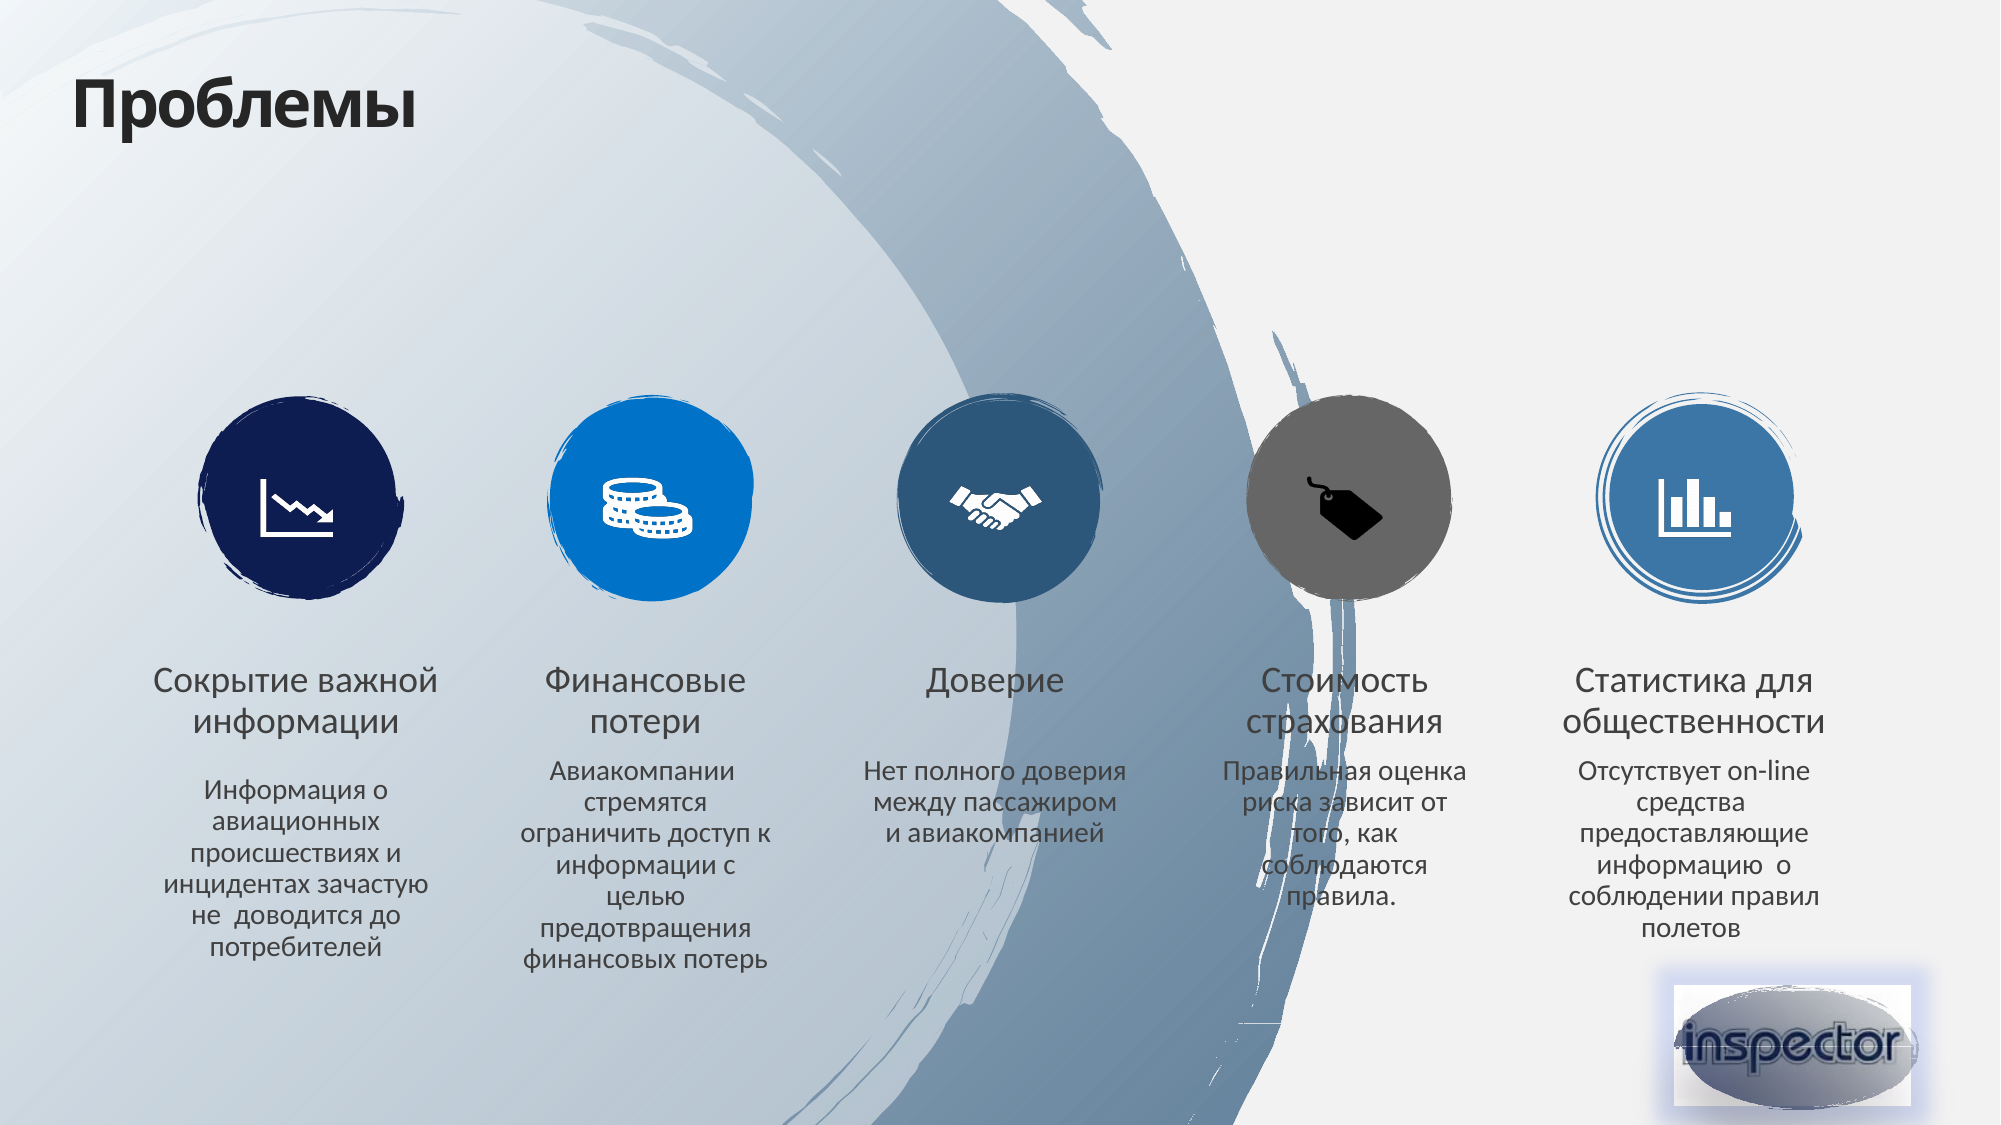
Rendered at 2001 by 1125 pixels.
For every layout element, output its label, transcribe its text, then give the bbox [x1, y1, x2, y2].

list Информация о авиационных происшествиях и инцидентах зачастую не доводится до потребителей [163, 774, 429, 940]
text_box [1764, 1106, 1844, 1111]
picture [594, 467, 697, 549]
list Правильная оценка риска зависит от того, как соблюдаются правила. [1211, 754, 1478, 849]
list Стоимость страхования [1211, 660, 1478, 707]
text_box [1911, 1027, 1920, 1071]
list Отсутствует on-line средства предоставляющие информацию о соблюдении правил полетов [1561, 754, 1828, 849]
list Доверие [862, 660, 1129, 707]
list Статистика для общественности [1561, 660, 1828, 707]
picture [1643, 467, 1746, 549]
picture [1674, 985, 1911, 1106]
picture [245, 467, 348, 549]
picture [1293, 467, 1396, 549]
picture [944, 467, 1047, 549]
list Финансовые потери [512, 660, 779, 707]
list Авиакомпании стремятся ограничить доступ к информации с целью предотвращения финансовых потерь [512, 754, 779, 849]
title Проблемы [70, 70, 1930, 142]
list Сокрытие важной информации [130, 660, 463, 707]
list Нет полного доверия между пассажиром и авиакомпанией [862, 754, 1129, 849]
